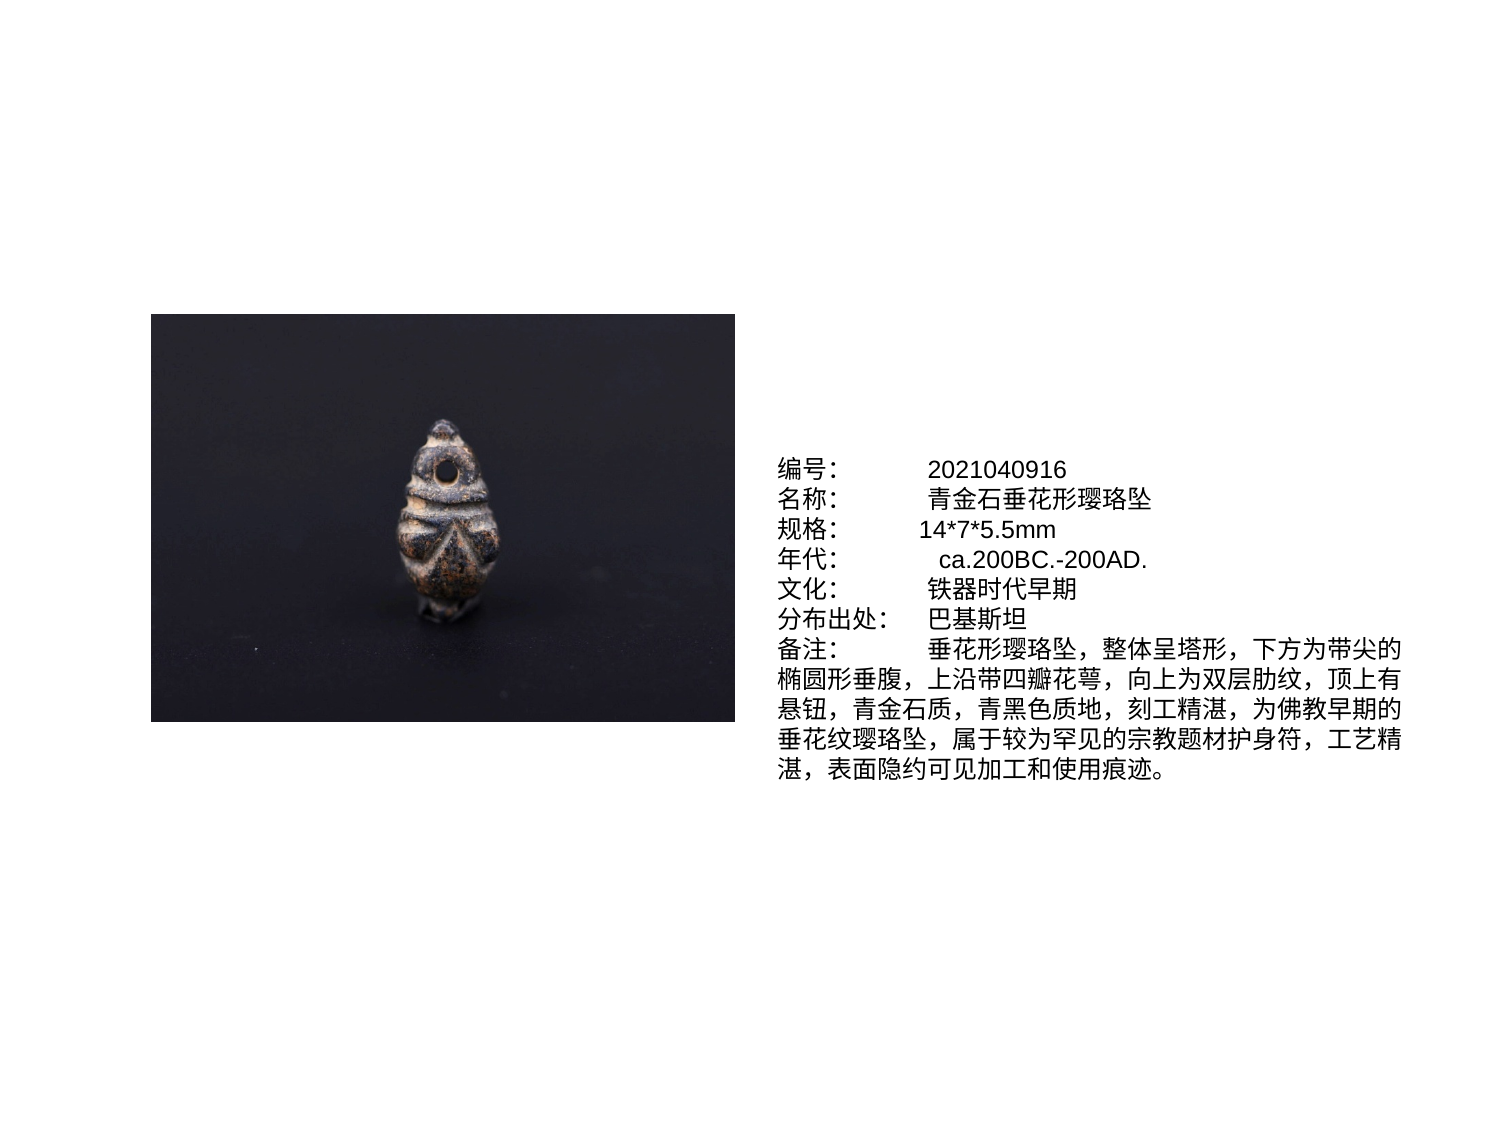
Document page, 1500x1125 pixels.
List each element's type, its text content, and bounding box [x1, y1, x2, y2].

picture [151, 314, 735, 723]
list 编号： 2021040916 名称： 青金石垂花形璎珞坠 规格： 14*7*5.5mm 年代： ca.200BC.-200AD. 文化： 铁器时代早期 分布出处： 巴基斯坦 备注： 垂花形璎珞坠，整体呈塔形，下方为带尖的椭圆形垂腹，上沿带四瓣花萼，向上为双层肋纹，顶上有悬钮，青金石质，青黑色质地，刻工精湛，为佛教早期的垂花纹璎珞坠，属于较为罕见的宗教题材护身符，工艺精湛，表面隐约可见加工和使用痕迹。 [762, 262, 1426, 1006]
